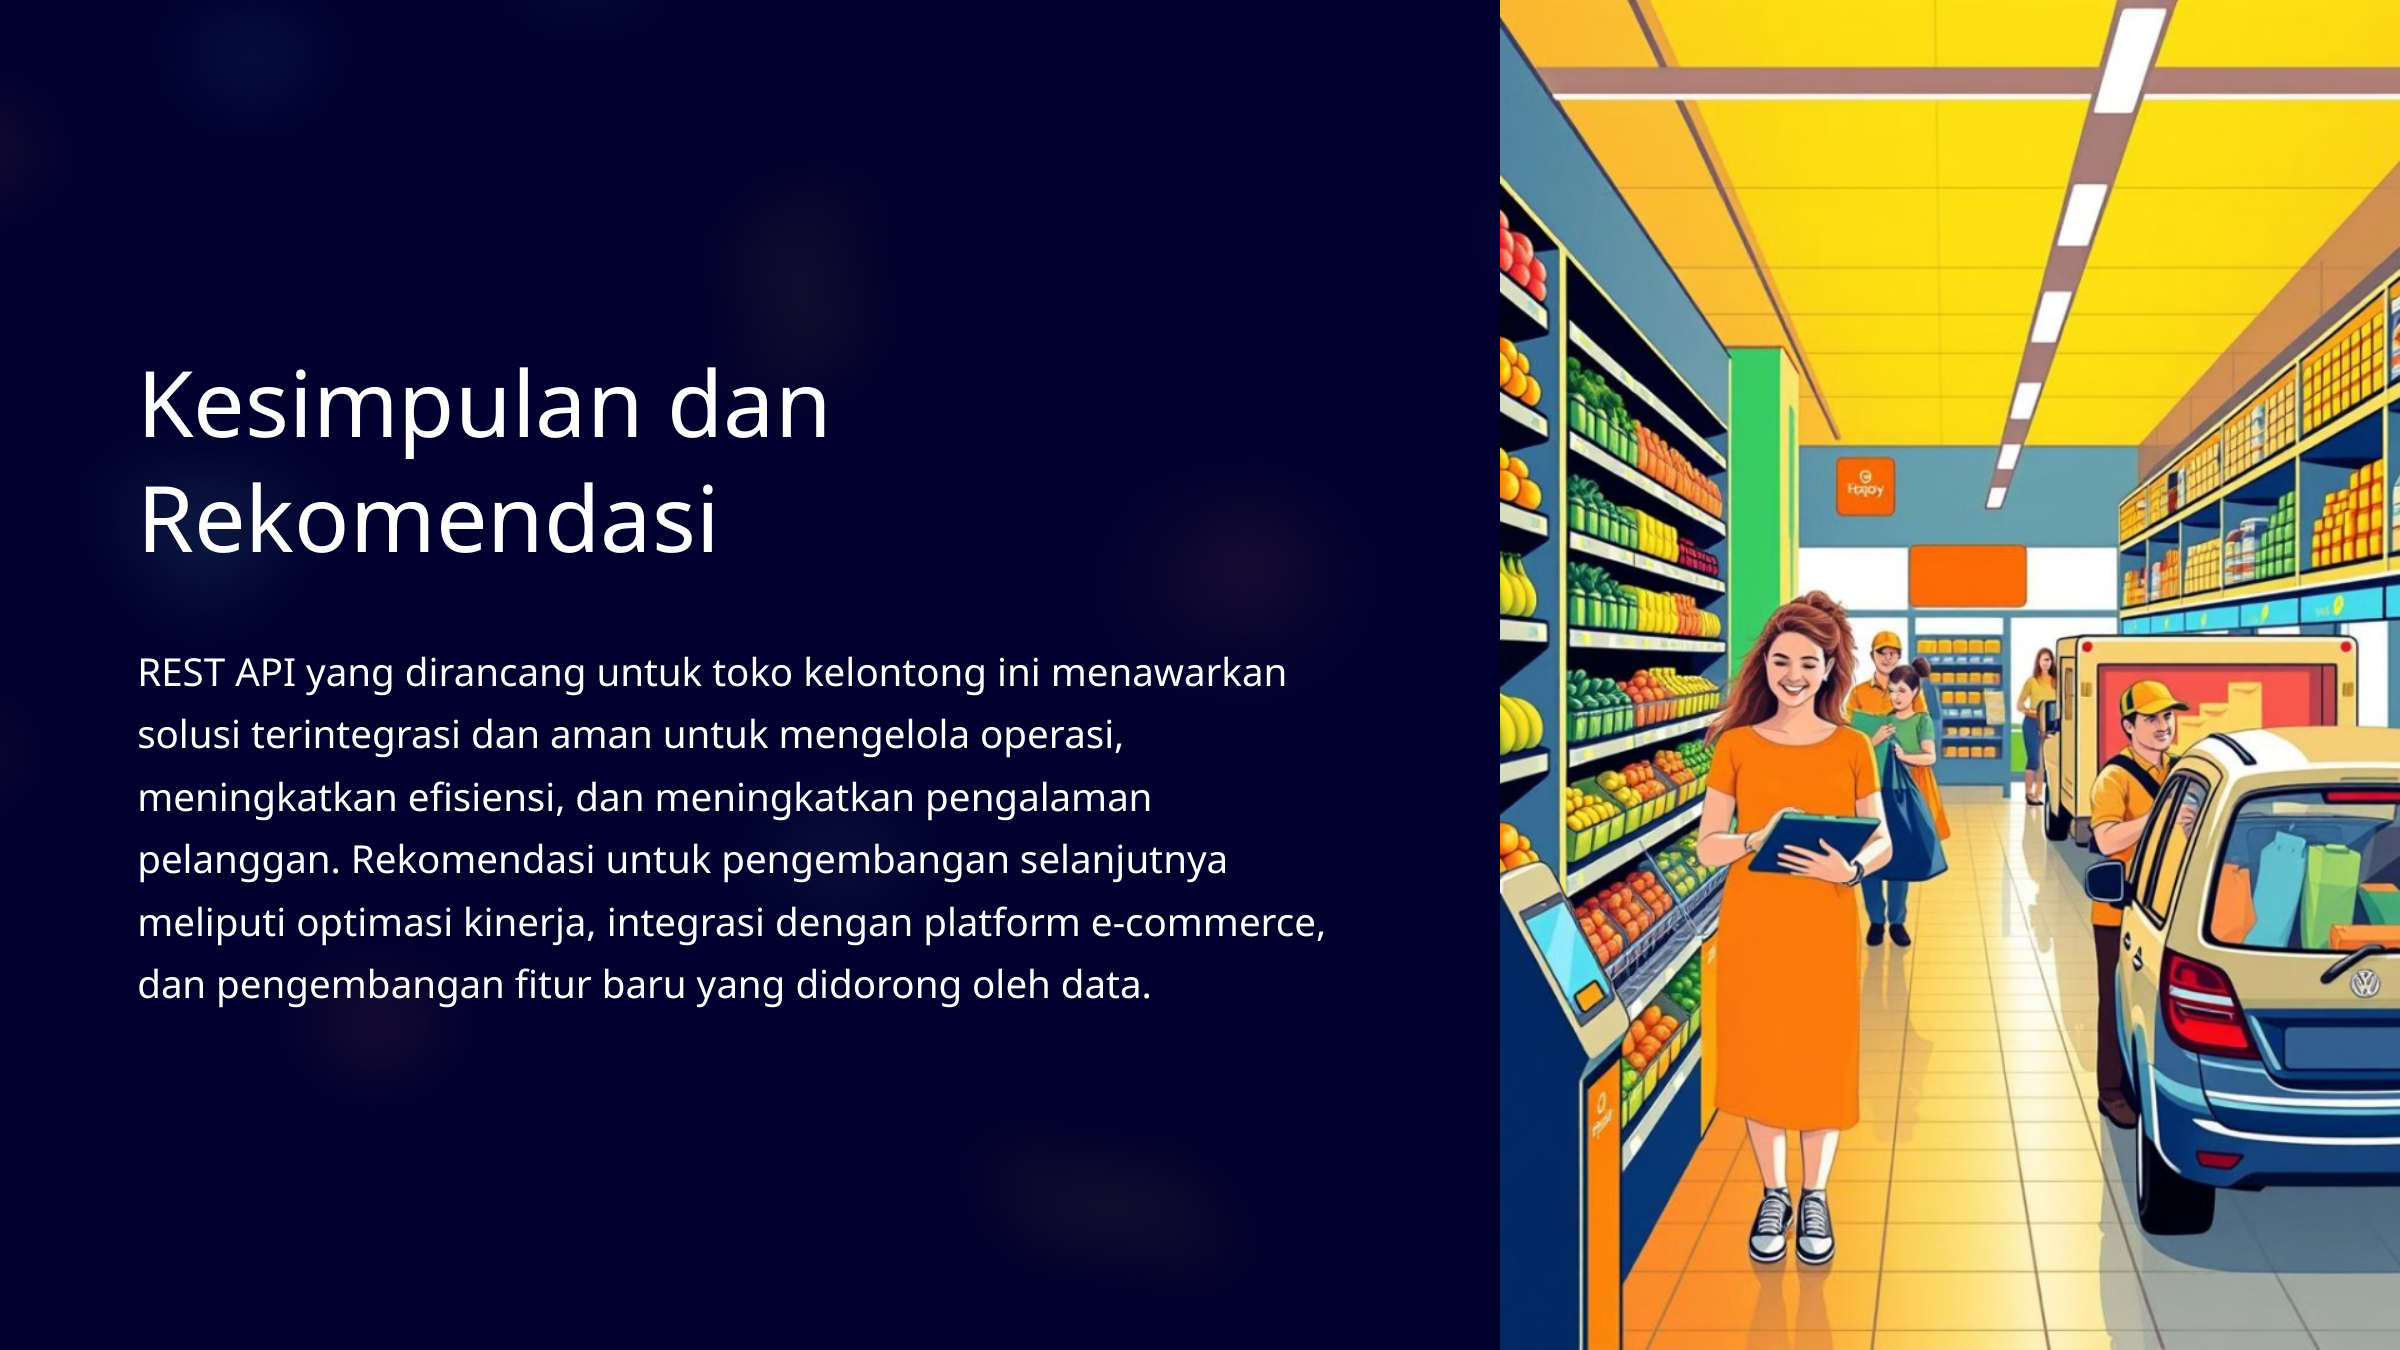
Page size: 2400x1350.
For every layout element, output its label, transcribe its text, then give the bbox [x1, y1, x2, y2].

picture [1499, 0, 2400, 1350]
text_box Kesimpulan dan Rekomendasi [137, 341, 1363, 573]
text_box REST API yang dirancang untuk toko kelontong ini menawarkan solusi terintegrasi dan aman untuk mengelola operasi, meningkatkan efisiensi, dan meningkatkan pengalaman pelanggan. Rekomendasi untuk pengembangan selanjutnya meliputi optimasi kinerja, integrasi dengan platform e-commerce, dan pengembangan fitur baru yang didorong oleh data. [137, 631, 1363, 1009]
